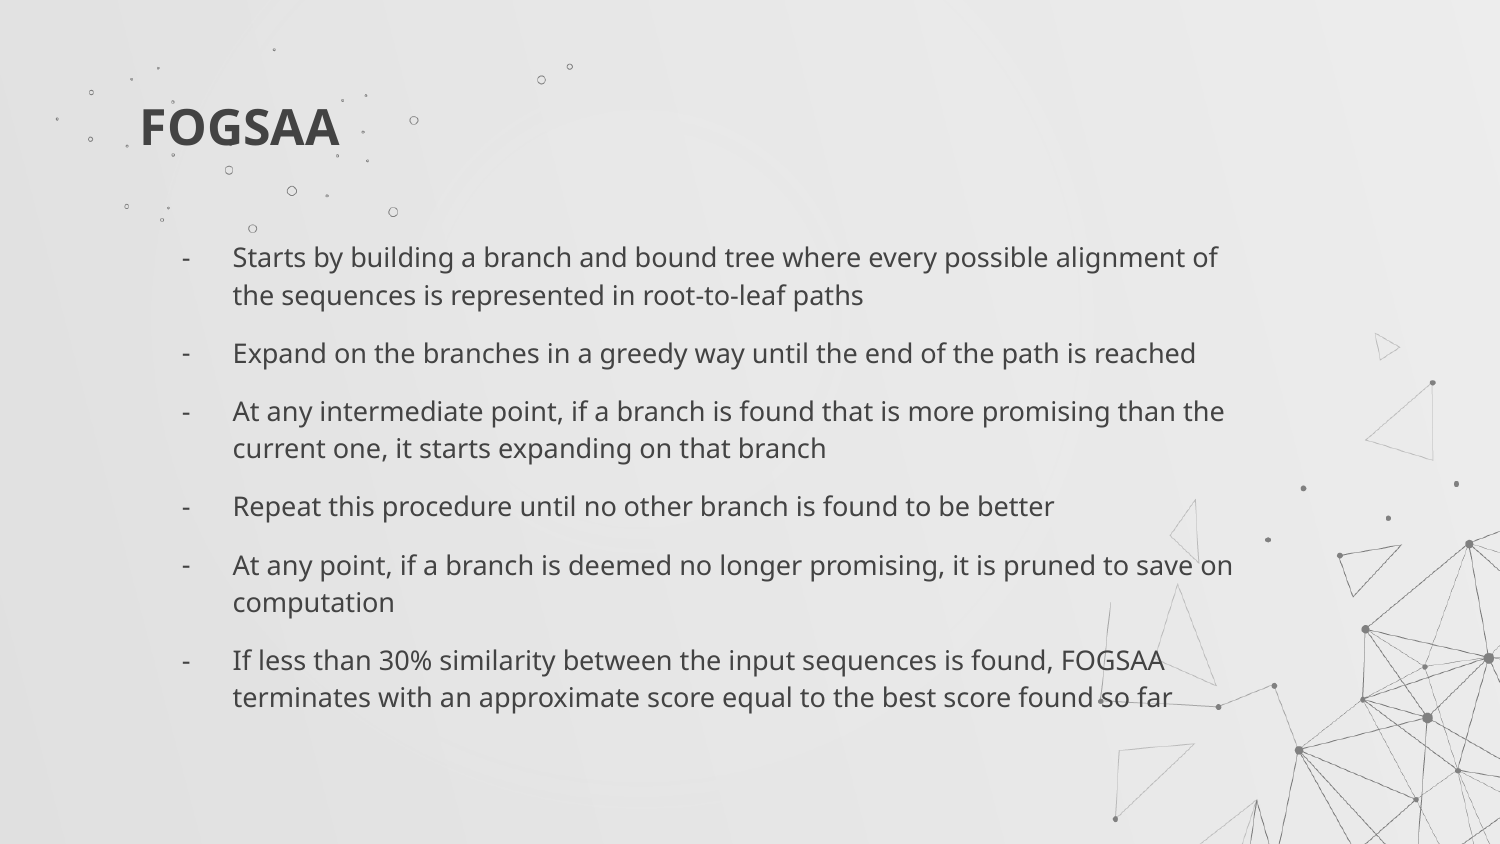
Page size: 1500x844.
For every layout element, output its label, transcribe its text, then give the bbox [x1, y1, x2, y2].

list Starts by building a branch and bound tree where every possible alignment of the sequences is represented in root-to-leaf paths Expand on the branches in a greedy way until the end of the path is reached At any intermediate point, if a branch is found that is more promising than the current one, it starts expanding on that branch Repeat this procedure until no other branch is found to be better At any point, if a branch is deemed no longer promising, it is pruned to save on computation If less than 30% similarity between the input sequences is found, FOGSAA terminates with an approximate score equal to the best score found so far [142, 220, 1278, 777]
picture [0, 0, 1500, 844]
title FOGSAA [124, 80, 1460, 176]
